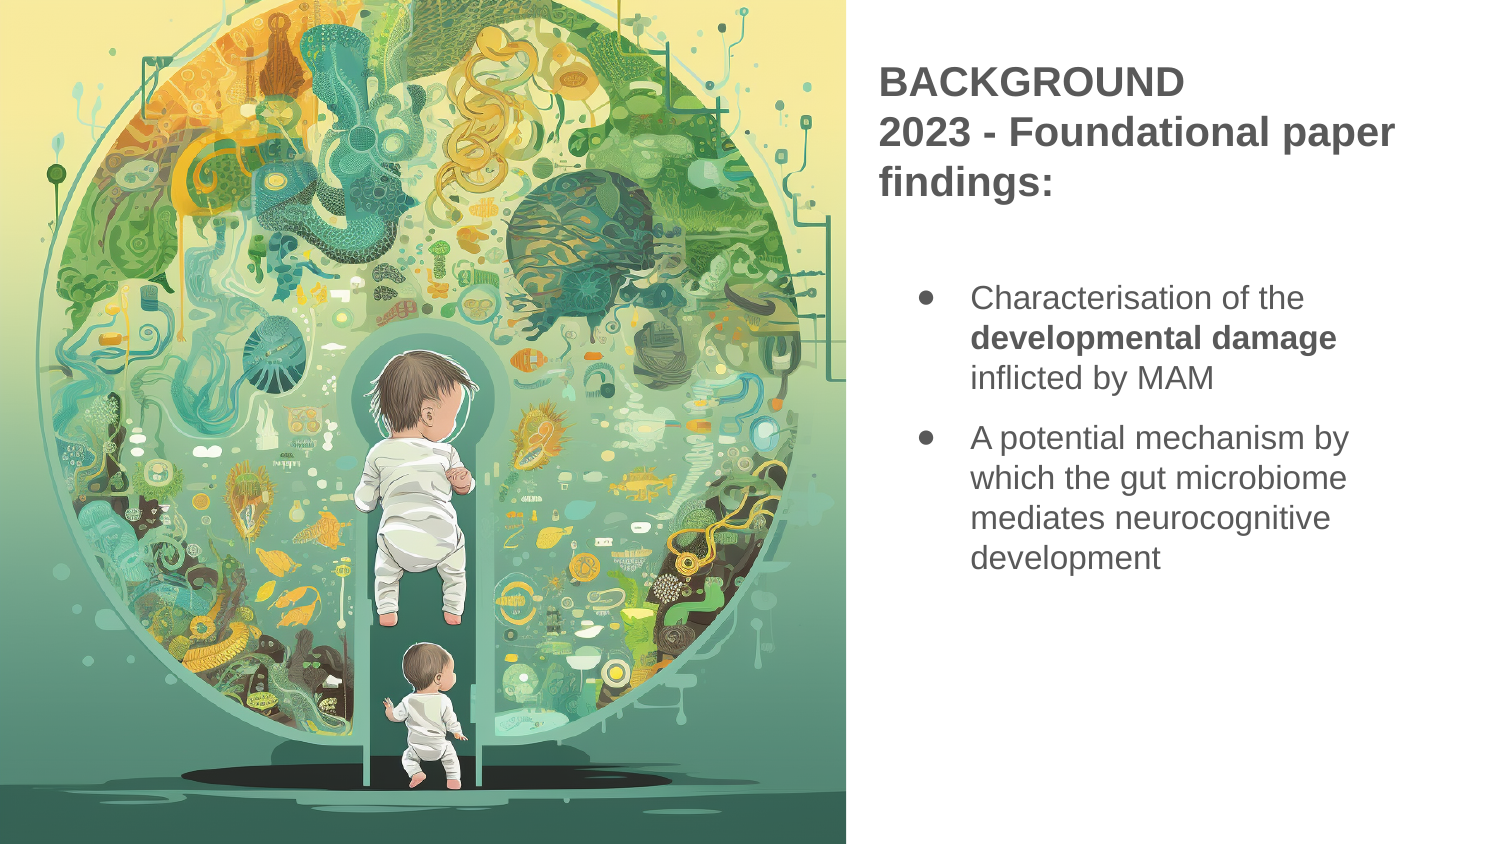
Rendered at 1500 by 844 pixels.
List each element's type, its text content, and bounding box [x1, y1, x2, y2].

text_box Characterisation of the developmental damage inflicted by MAM A potential mechanism by which the gut microbiome mediates neurocognitive development [880, 260, 1424, 844]
picture [0, 0, 847, 844]
text_box BACKGROUND 2023 - Foundational paper findings: [863, 40, 1500, 221]
